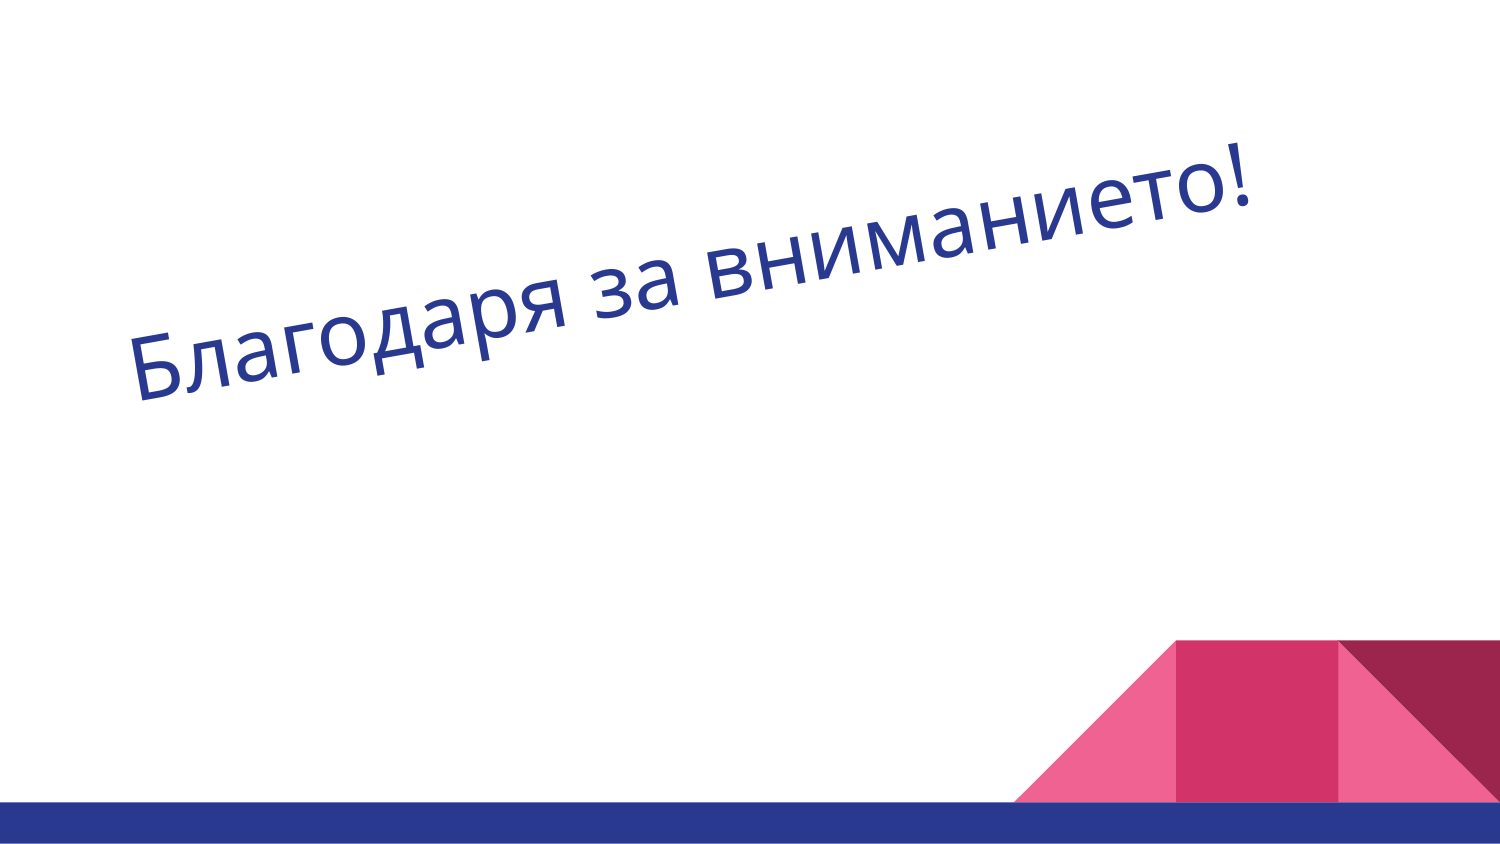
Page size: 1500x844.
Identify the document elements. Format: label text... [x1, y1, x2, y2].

title Благодаря за вниманието! [101, 74, 1448, 685]
